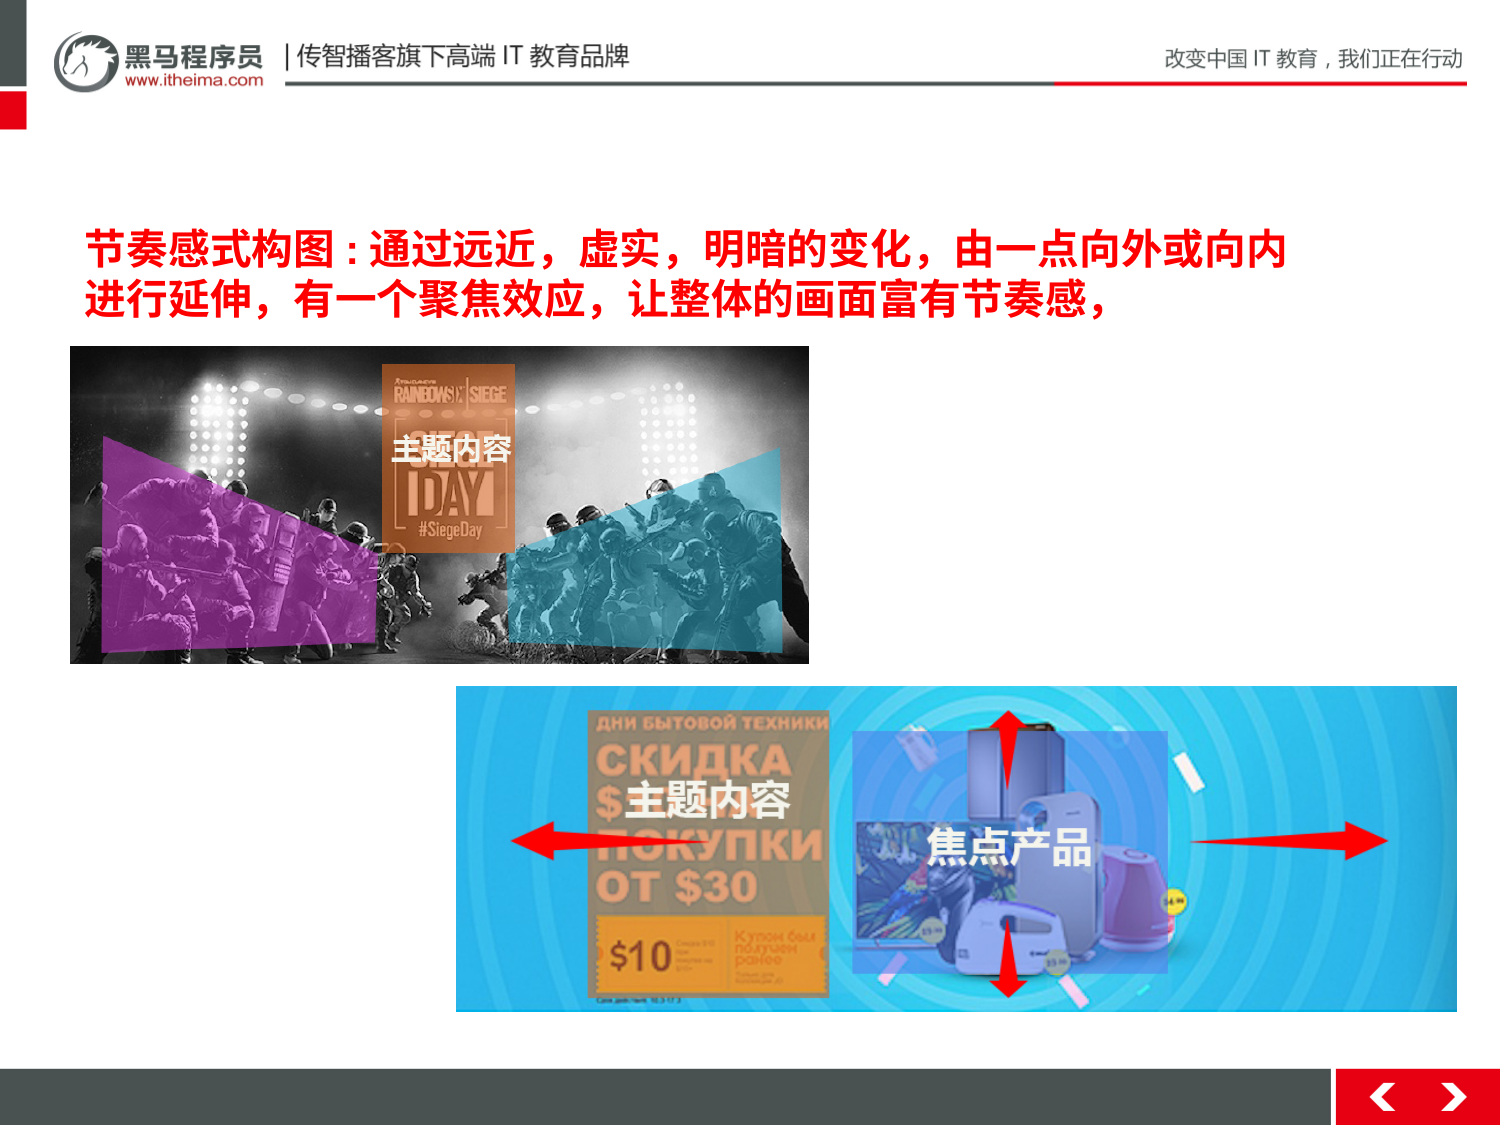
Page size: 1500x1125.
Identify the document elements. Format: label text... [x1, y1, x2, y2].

picture [0, 0, 1500, 1125]
text_box 节奏感式构图:通过远近，虚实，明暗的变化，由一点向外或向内进行延伸，有一个聚焦效应，让整体的画面富有节奏感， [70, 215, 1343, 331]
